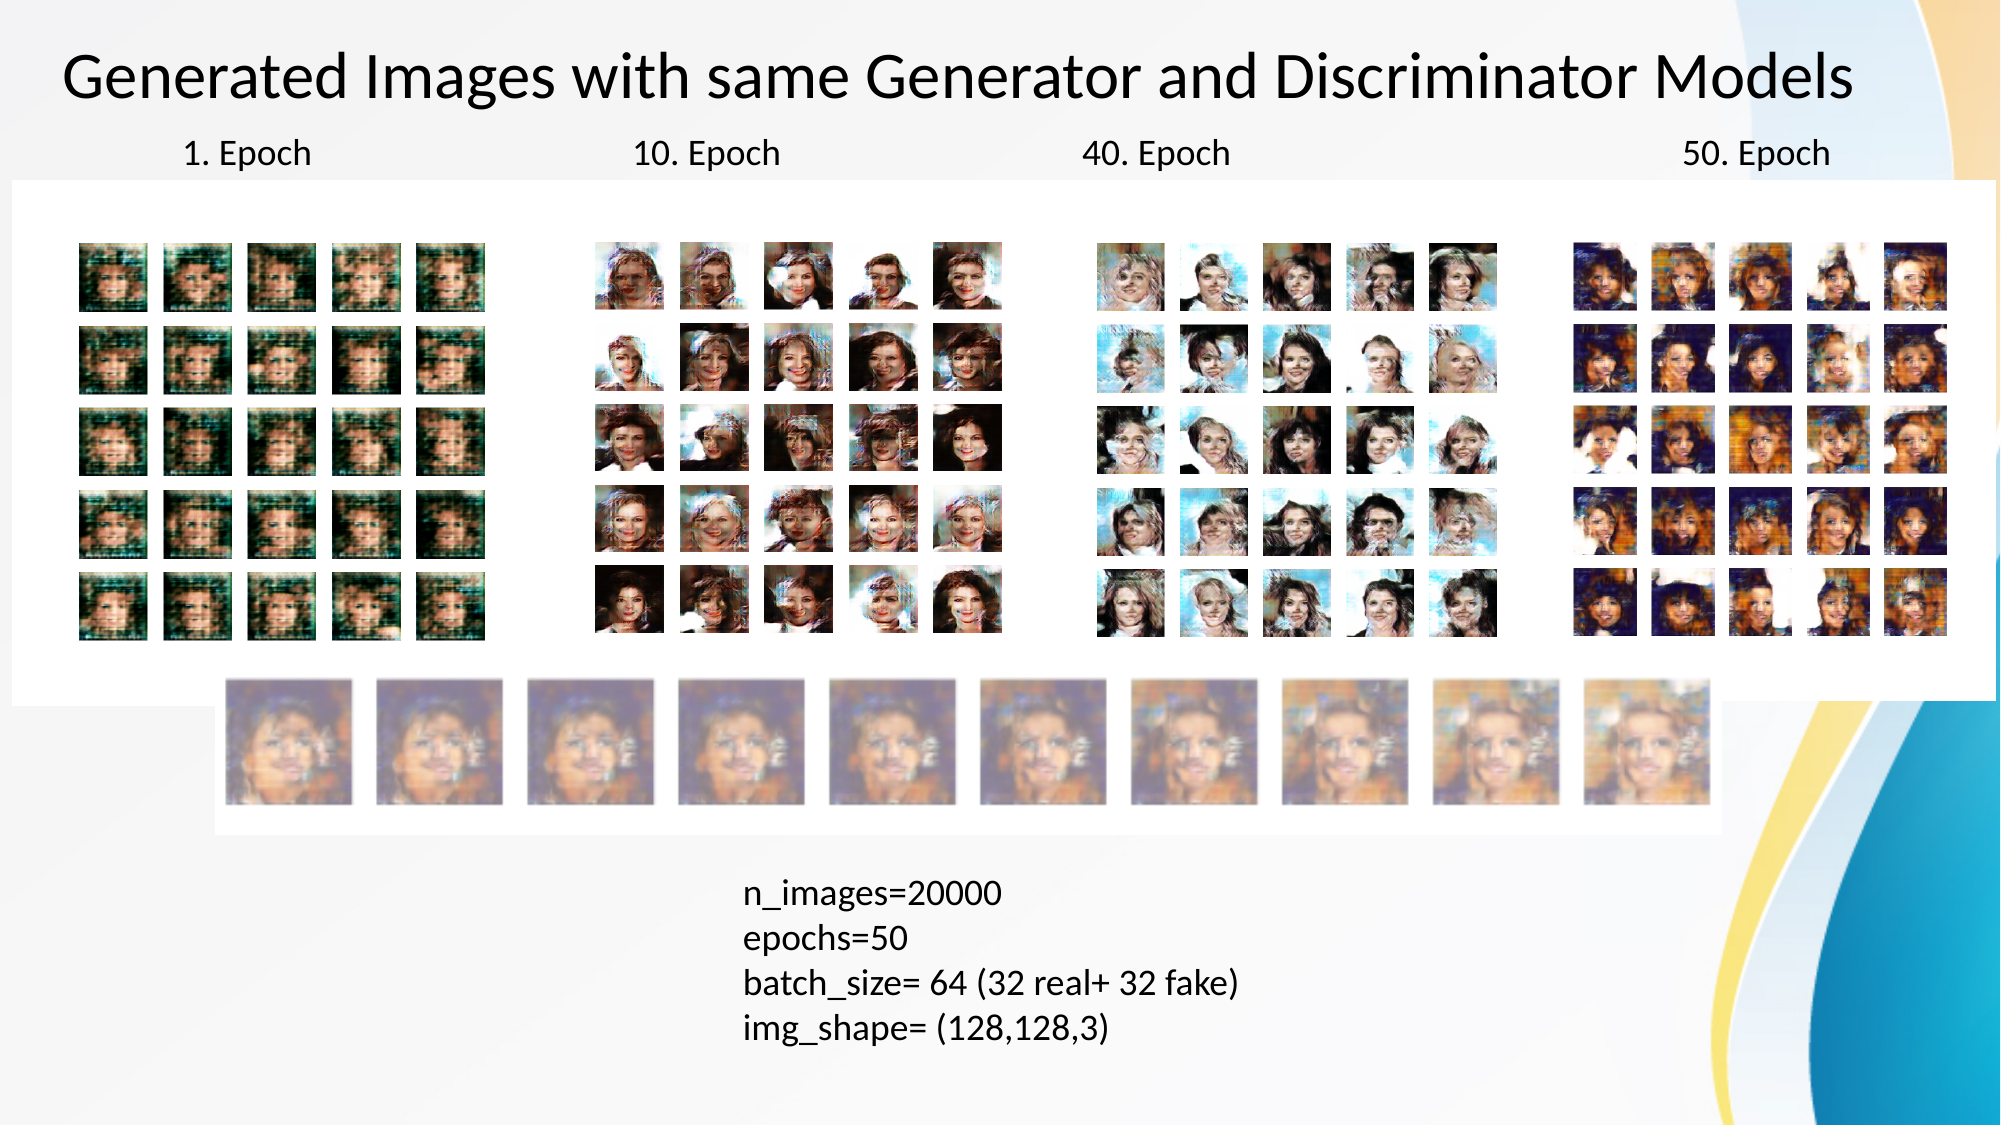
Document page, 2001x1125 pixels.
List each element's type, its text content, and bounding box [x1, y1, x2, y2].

text_box n_images=20000 epochs=50 batch_size= 64 (32 real+ 32 fake) img_shape= (128,128,3) [653, 860, 1347, 1101]
title Generated Images with same Generator and Discriminator Models [47, 18, 1890, 120]
picture [0, 0, 2001, 1125]
text_box 1. Epoch 10. Epoch 40. Epoch 50. Epoch [17, 120, 2000, 181]
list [12, 180, 528, 706]
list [1031, 180, 1512, 658]
